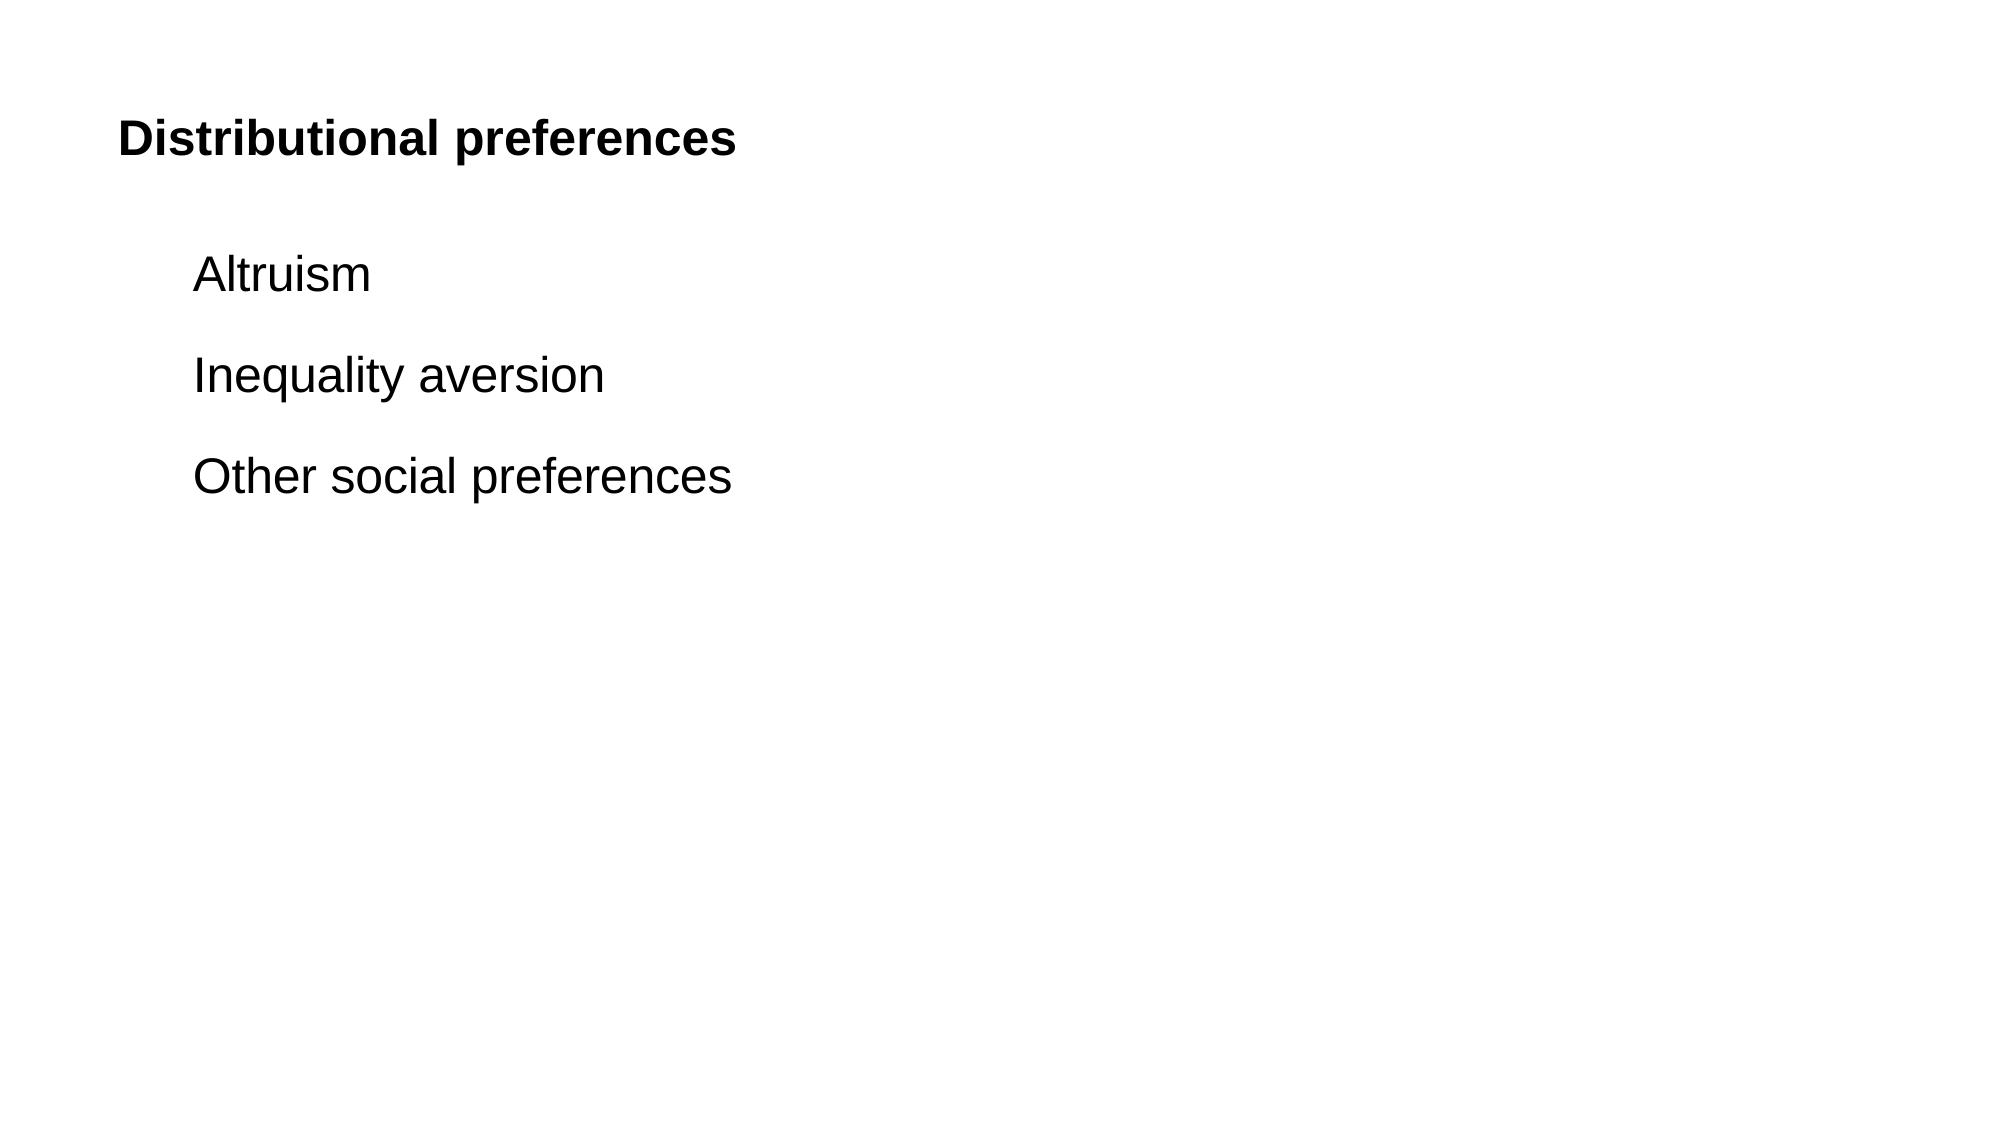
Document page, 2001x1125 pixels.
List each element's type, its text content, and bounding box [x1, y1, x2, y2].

title Distributional preferences [102, 96, 1797, 174]
text_box Altruism Inequality aversion Other social preferences [102, 227, 1901, 898]
